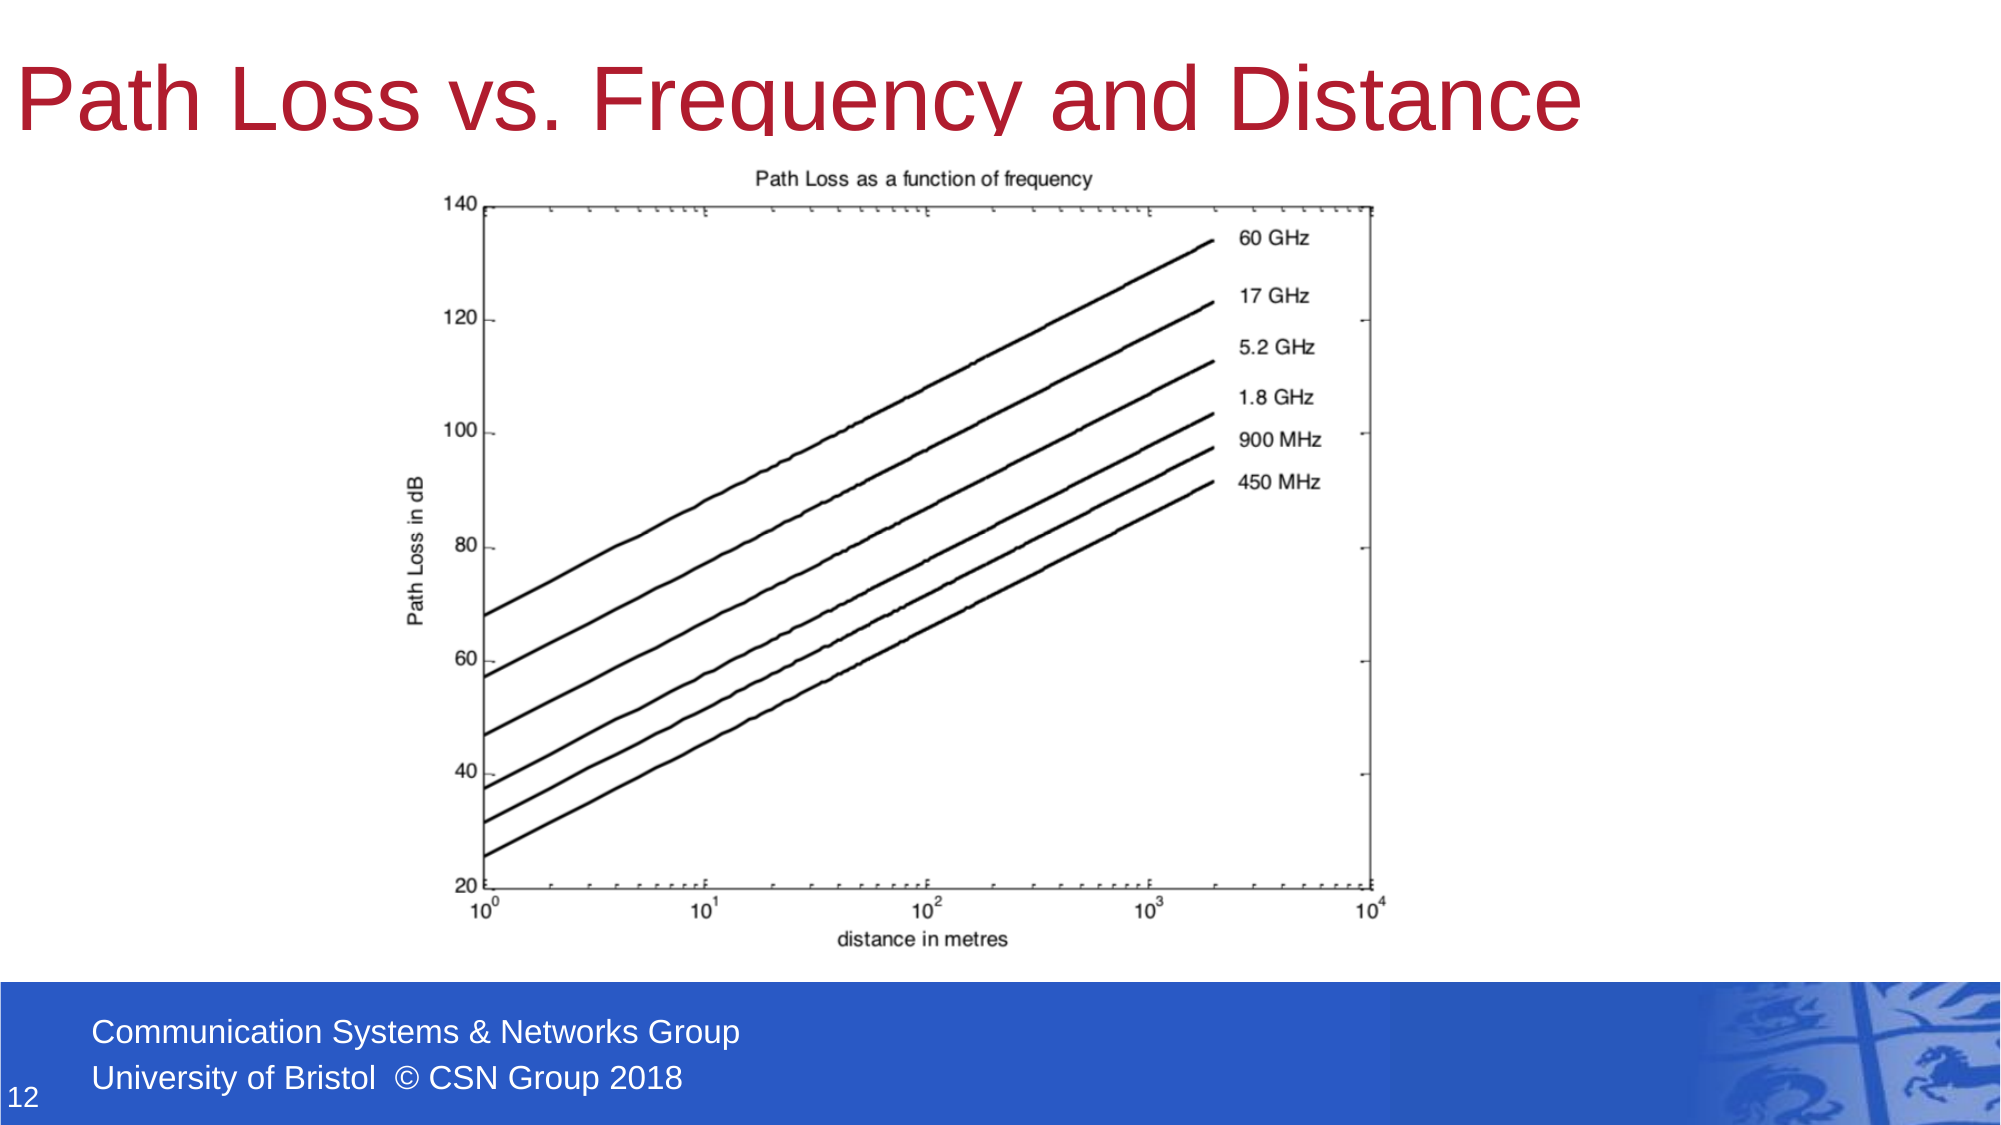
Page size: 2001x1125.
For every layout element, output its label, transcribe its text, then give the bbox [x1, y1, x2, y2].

picture [395, 136, 1397, 981]
slide_number 12 [0, 1070, 105, 1125]
title Path Loss vs. Frequency and Distance [0, 0, 1867, 188]
picture [0, 982, 2001, 1125]
